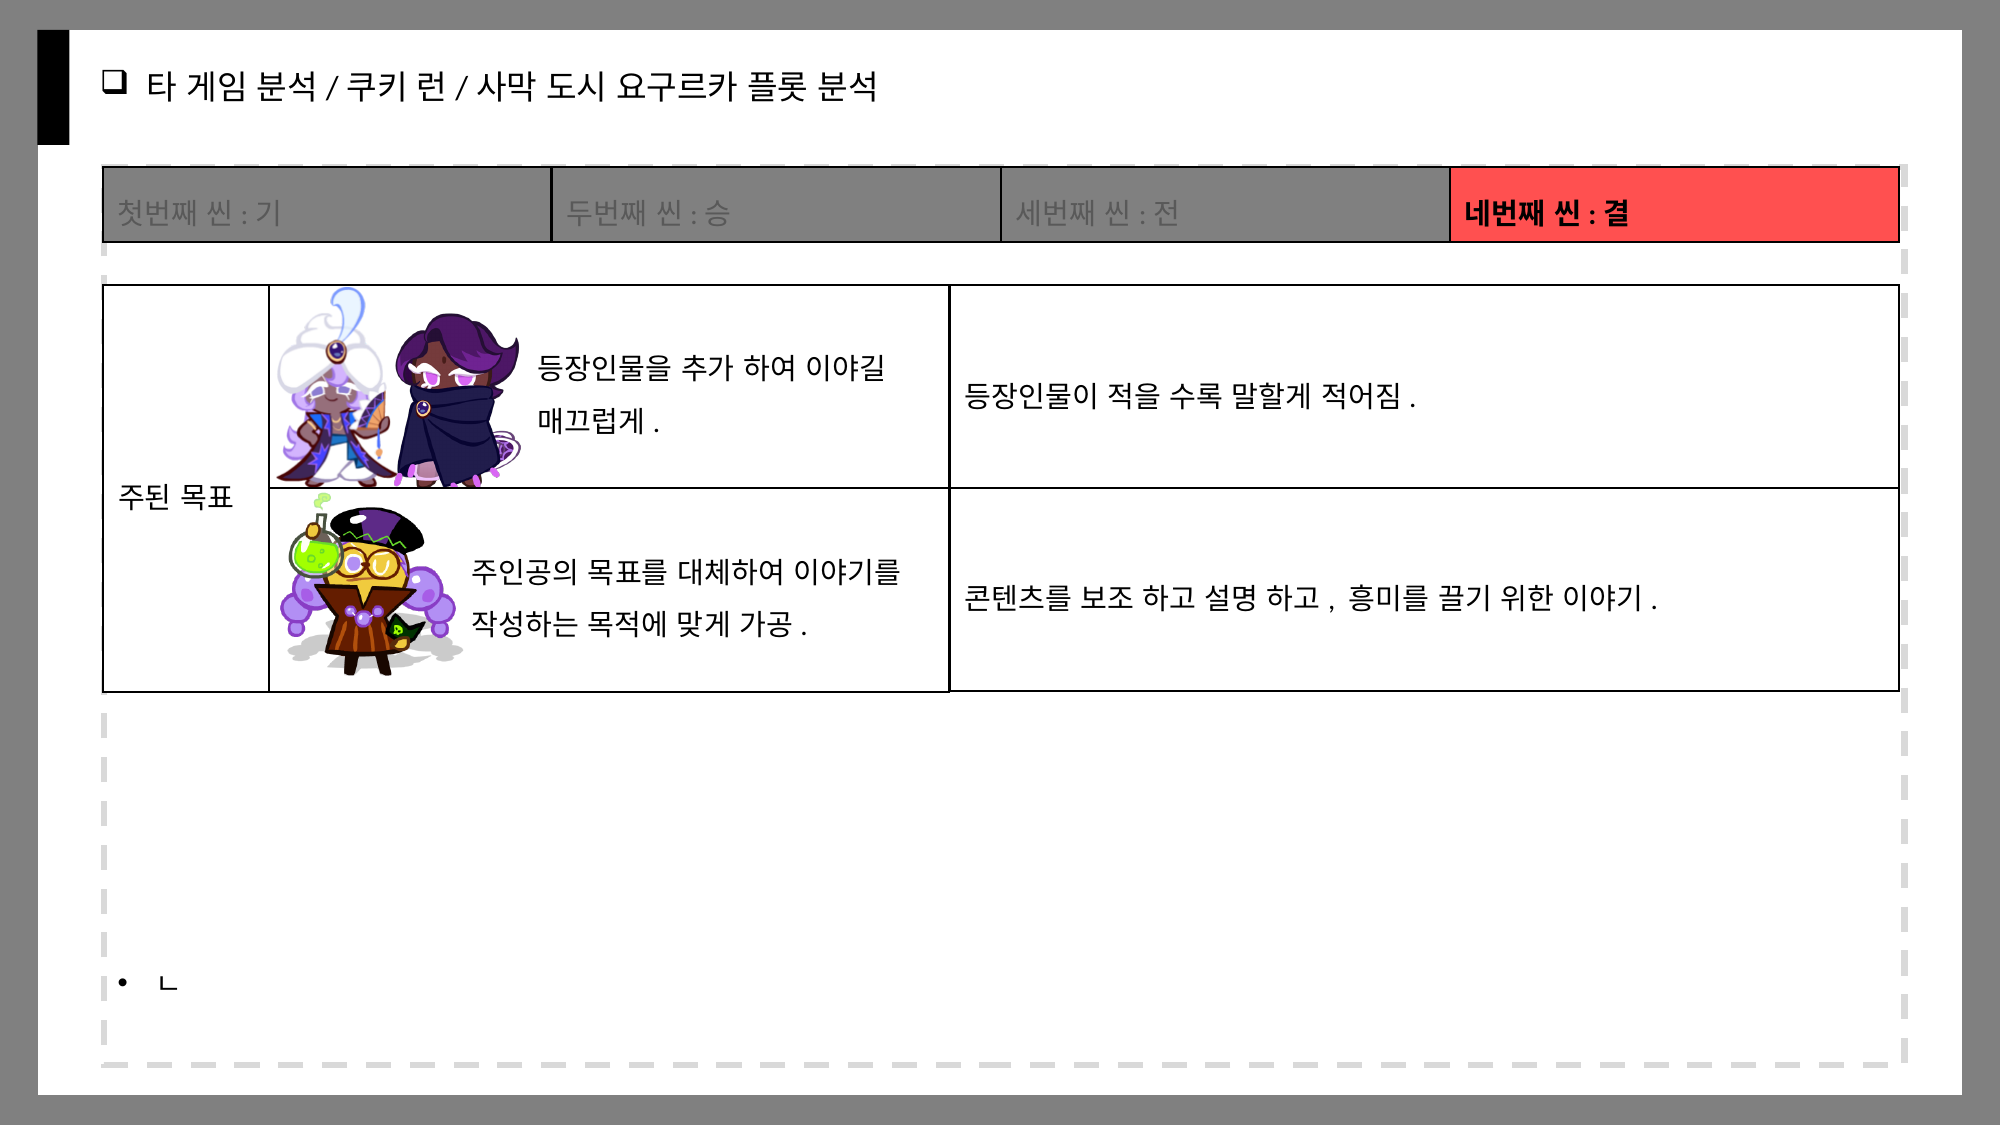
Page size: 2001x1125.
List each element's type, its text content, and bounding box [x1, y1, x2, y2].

picture [269, 287, 524, 687]
text_box 주인공의 목표를 대체하여 이야기를 작성하는 목적에 맞게 가공. [456, 488, 948, 691]
list ㄴ [102, 940, 1908, 1066]
text_box 주된 목표 [102, 284, 270, 693]
text_box 콘텐츠를 보조 하고 설명 하고, 흥미를 끌기 위한 이야기. [948, 487, 1900, 692]
text_box [268, 487, 950, 693]
text_box 네번째 씬:결 [1449, 166, 1900, 243]
text_box 등장인물이 적을 수록 말할게 적어짐. [948, 284, 1900, 487]
text_box 첫번째 씬:기 [102, 166, 551, 243]
text_box 두번째 씬:승 [551, 166, 1000, 243]
text_box [270, 284, 522, 481]
text_box 세번째 씬:전 [1000, 166, 1449, 243]
title 타 게임 분석/쿠키 런/사막 도시 요구르카 플롯 분석 [85, 32, 1929, 145]
text_box 등장인물을 추가 하여 이야길 매끄럽게. [522, 283, 950, 488]
